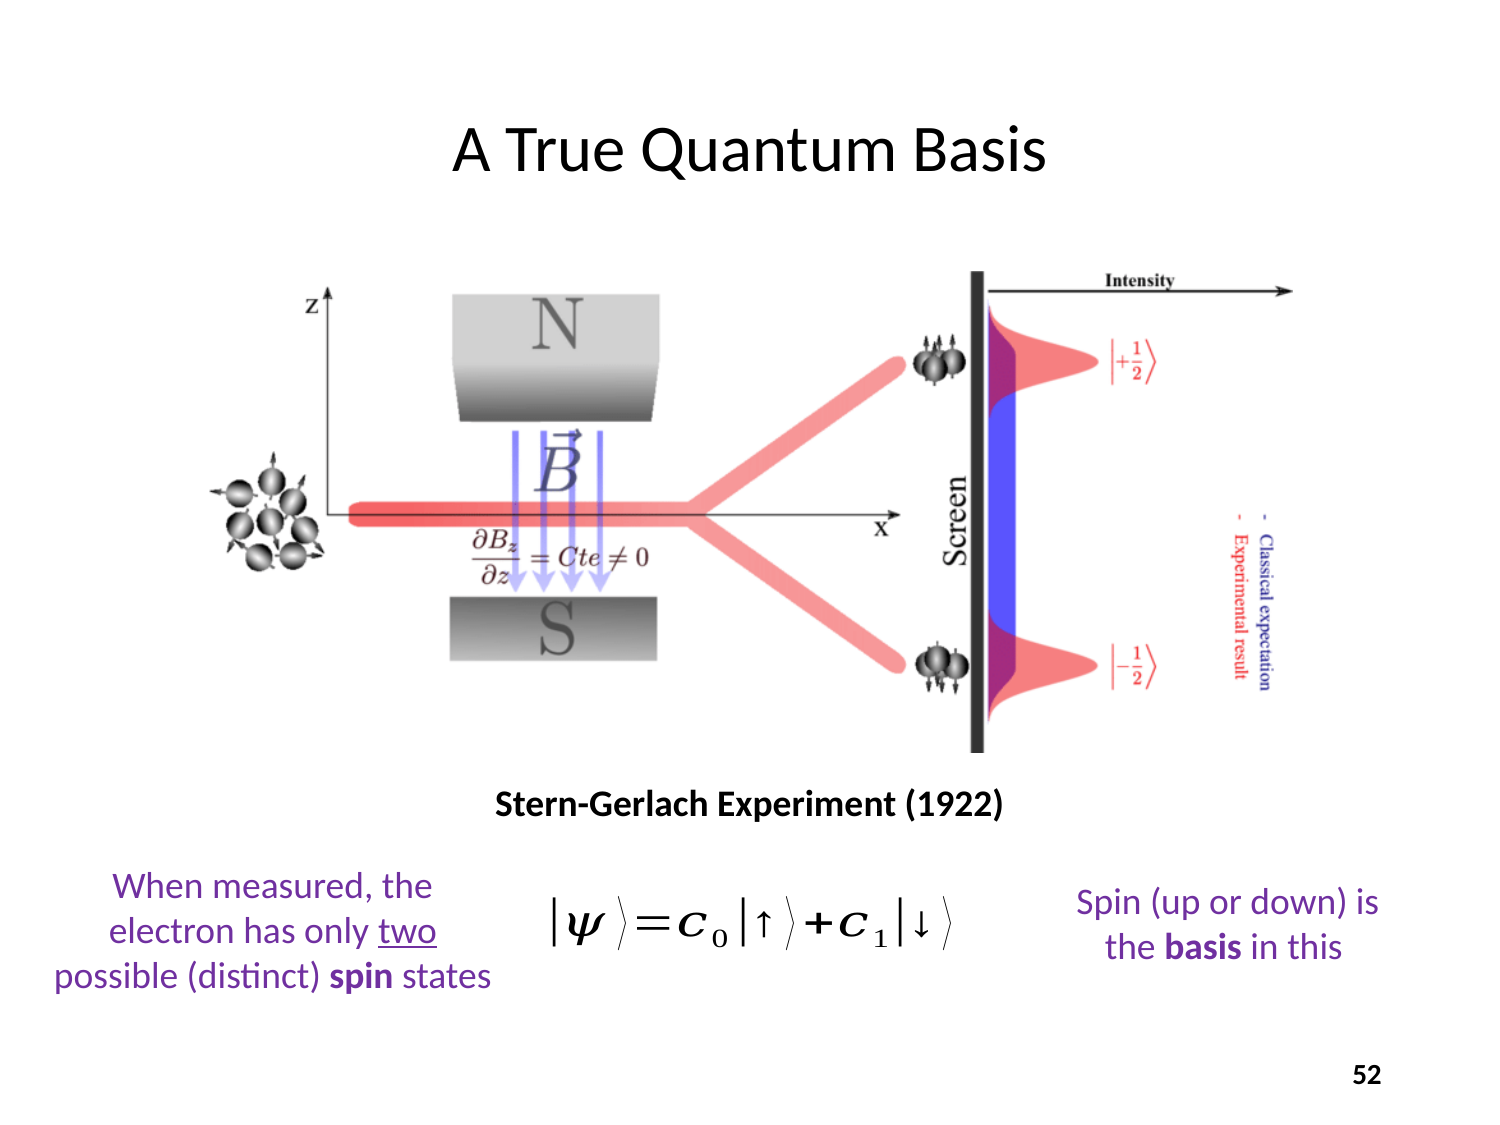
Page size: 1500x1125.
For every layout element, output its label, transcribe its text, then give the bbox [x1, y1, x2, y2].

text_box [207, 271, 1293, 833]
slide_number 52 [1059, 1042, 1397, 1103]
title A True Quantum Basis [103, 59, 1397, 241]
text_box When measured, the electron has only two possible (distinct) spin states [33, 853, 512, 1004]
